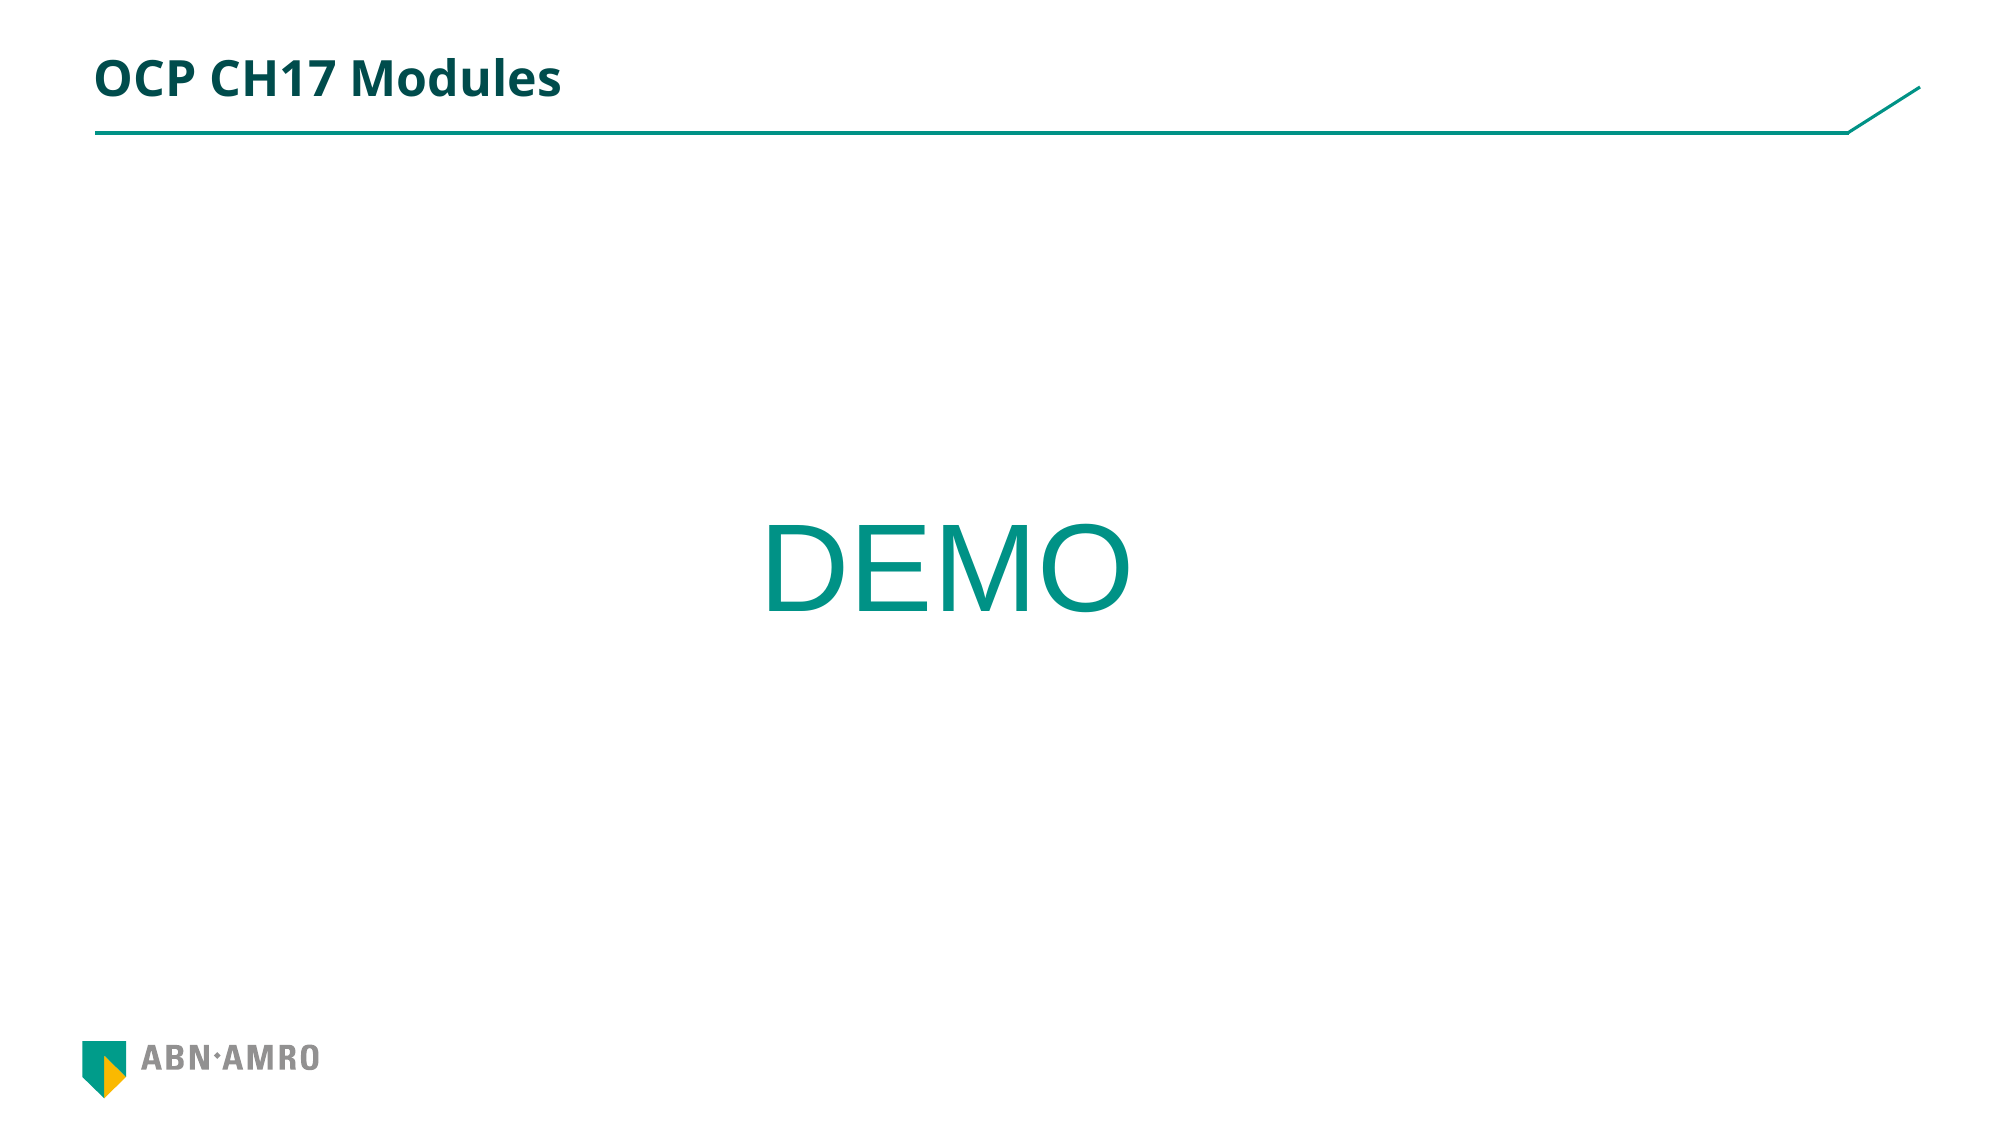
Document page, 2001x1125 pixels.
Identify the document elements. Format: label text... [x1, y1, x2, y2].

text_box DEMO [208, 479, 1687, 644]
title OCP CH17 Modules [78, 30, 2000, 114]
